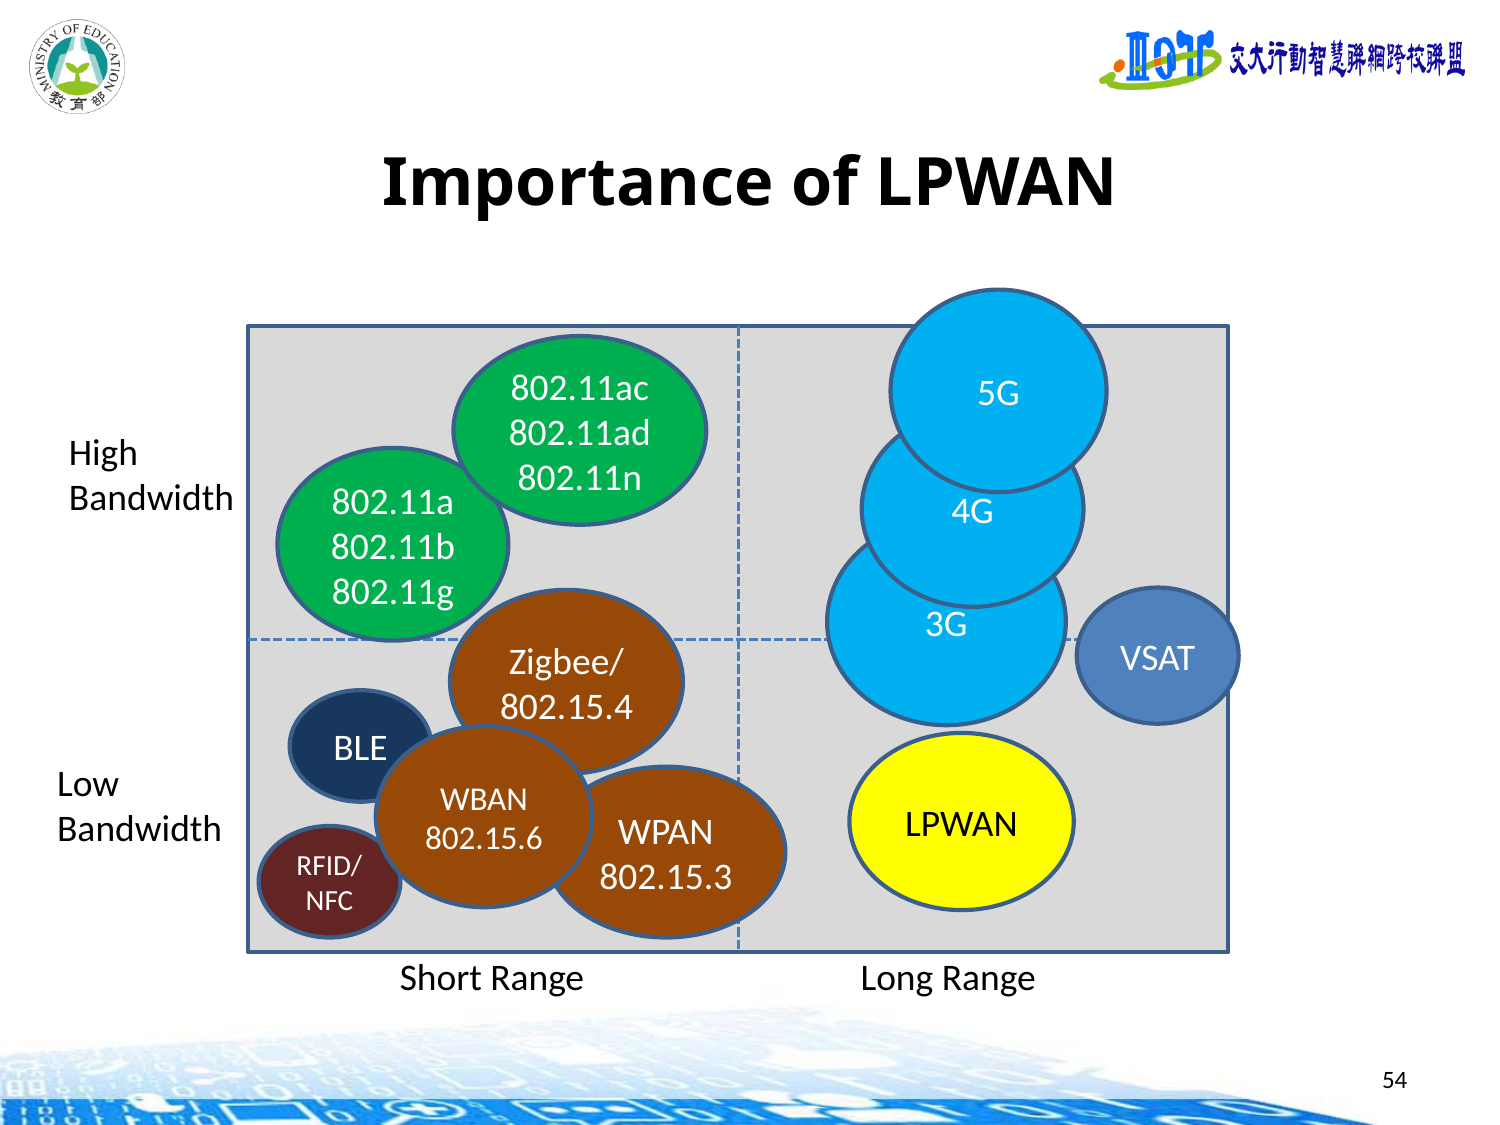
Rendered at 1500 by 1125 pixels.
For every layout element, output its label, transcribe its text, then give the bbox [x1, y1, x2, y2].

picture [29, 19, 125, 114]
slide_number 54 [1367, 1056, 1464, 1117]
text_box LPWAN [847, 730, 1076, 913]
text_box WPAN 802.15.3 [555, 764, 733, 940]
text_box VSAT [1074, 585, 1241, 726]
text_box Zigbee/ 802.15.4 [461, 587, 672, 638]
text_box 5G [888, 287, 1109, 495]
text_box WBAN 802.15.6 [373, 723, 595, 910]
text_box BLE [287, 688, 432, 804]
text_box [1057, 324, 1230, 638]
text_box High Bandwidth [54, 420, 250, 526]
text_box RFID/ NFC [256, 823, 403, 940]
title Importance of LPWAN [75, 101, 1425, 256]
text_box 3G [828, 648, 1065, 728]
text_box [246, 324, 913, 642]
picture [1099, 30, 1465, 90]
text_box Low Bandwidth [42, 751, 238, 857]
picture [0, 987, 1377, 1125]
text_box [742, 648, 1230, 954]
text_box [246, 644, 734, 954]
text_box 802.11a 802.11b 802.11g [275, 445, 511, 638]
text_box 4G [859, 433, 1086, 609]
text_box Long Range [845, 945, 1052, 1006]
text_box WPAN 802.15.3 [743, 784, 788, 920]
text_box Short Range [385, 945, 600, 1006]
text_box 3G [825, 542, 1068, 638]
text_box 802.11ac 802.11ad 802.11n [451, 333, 709, 527]
text_box Zigbee/ 802.15.4 [447, 648, 686, 775]
